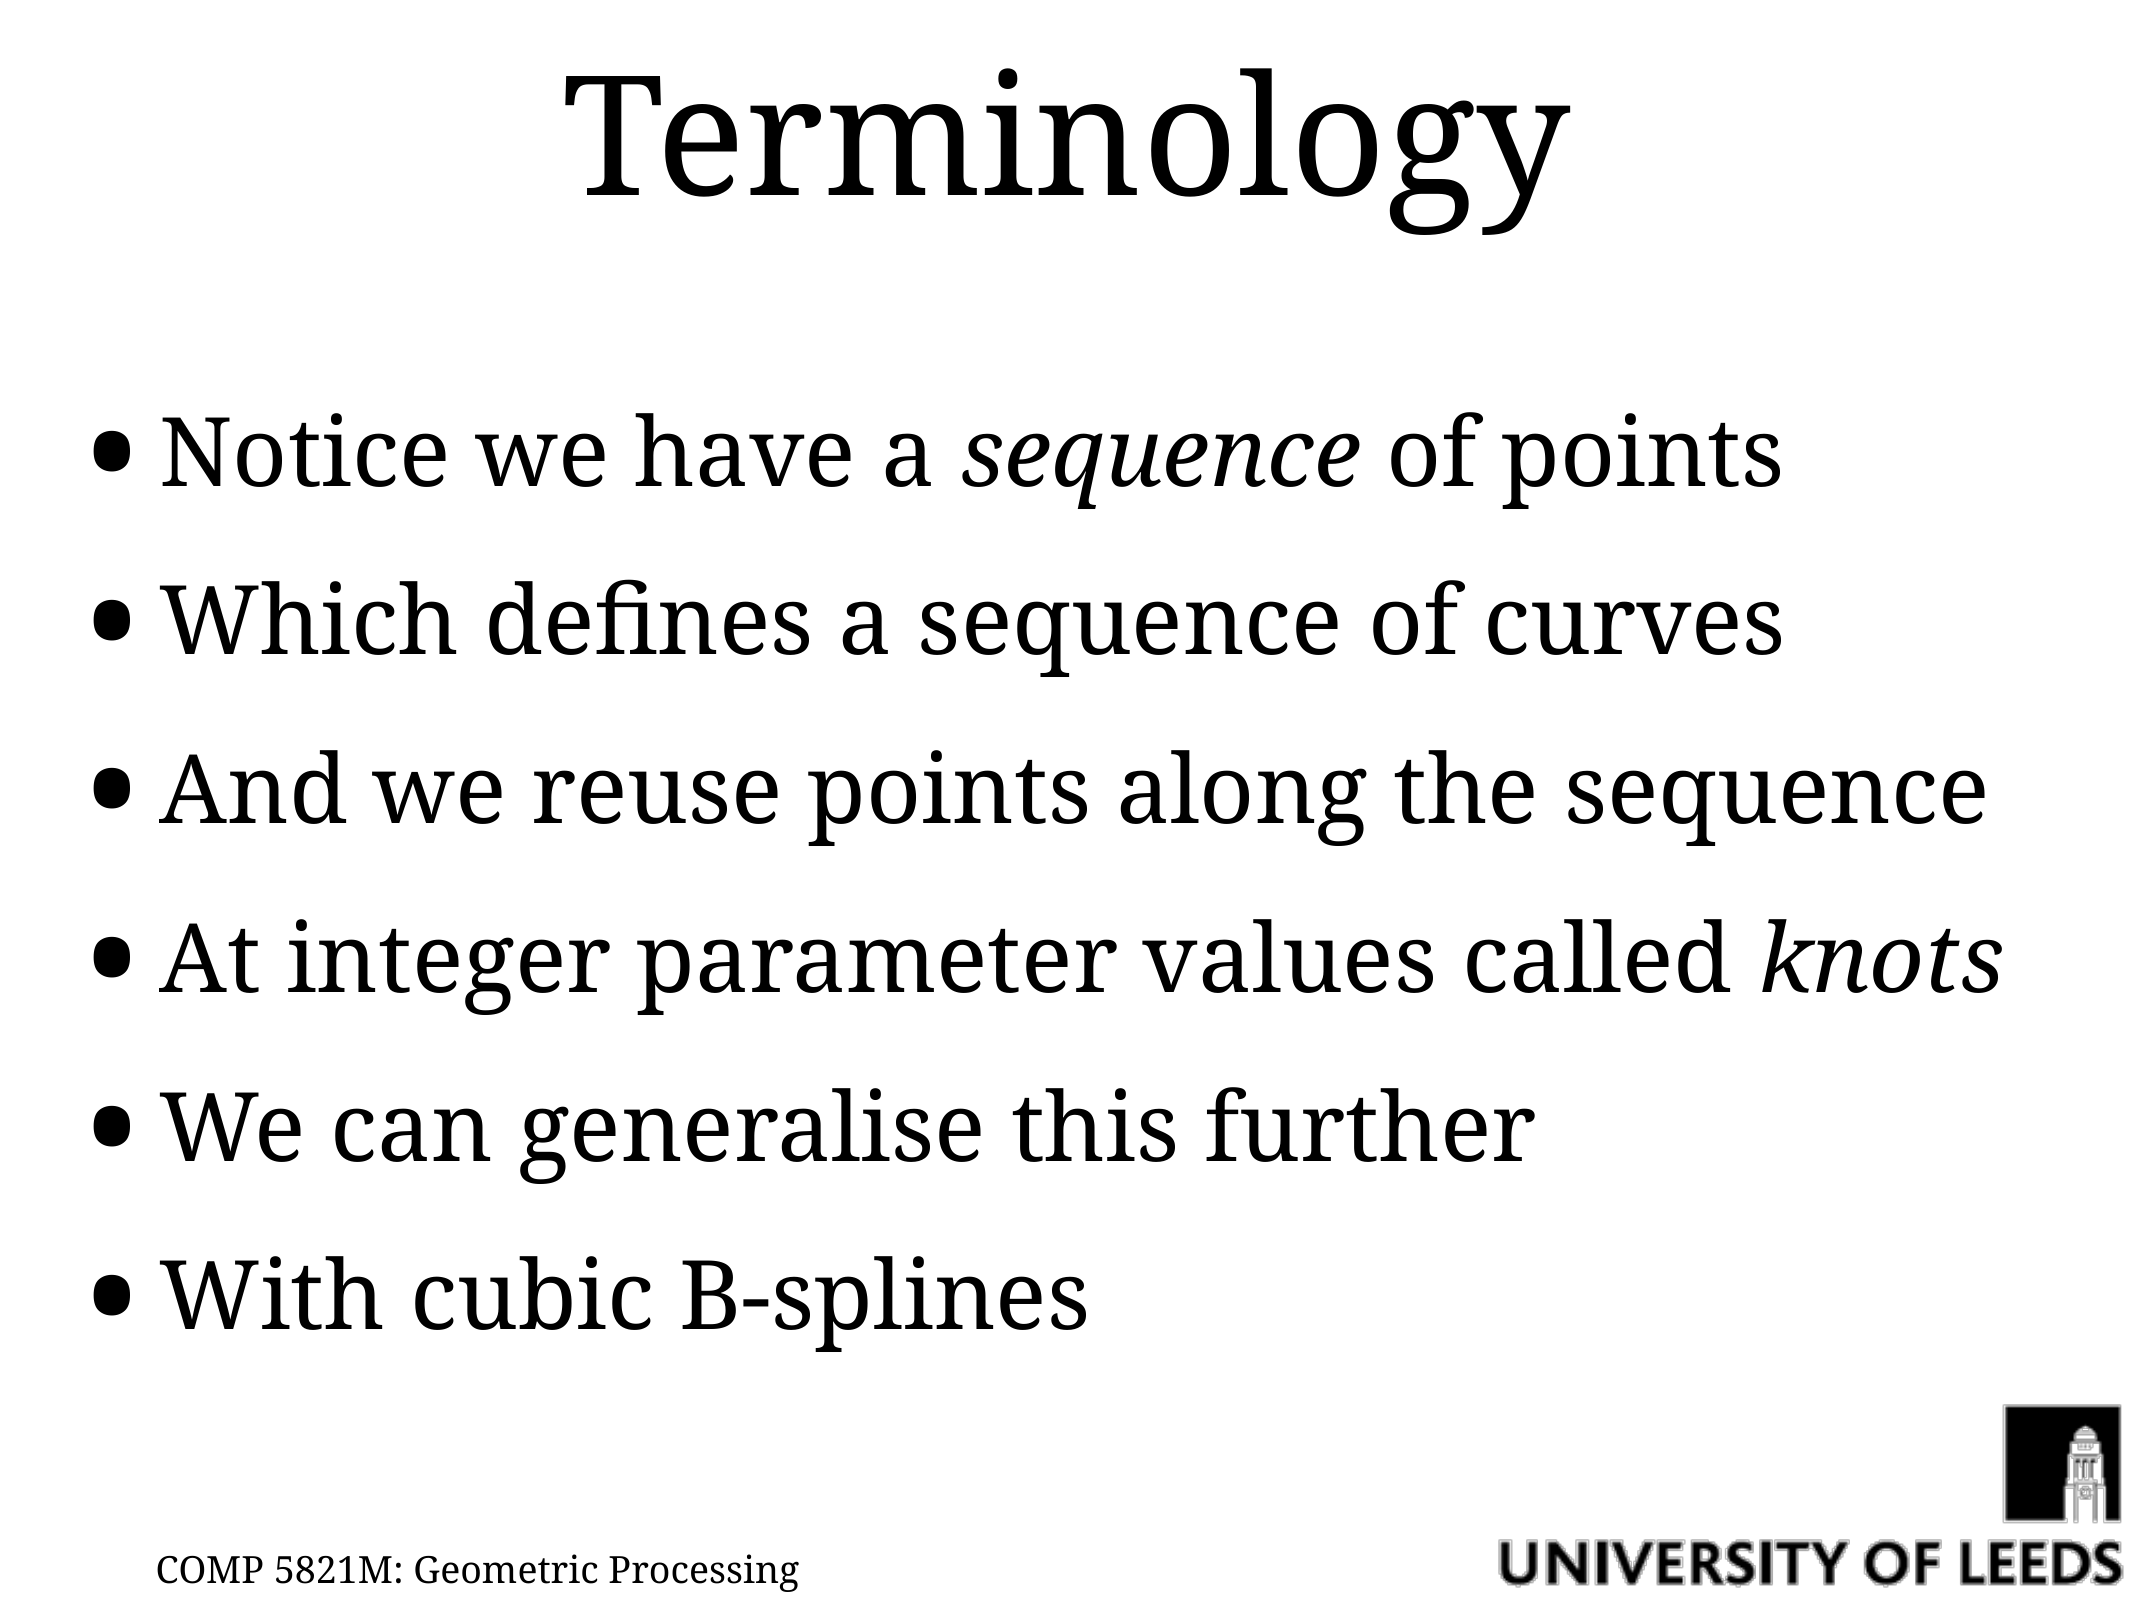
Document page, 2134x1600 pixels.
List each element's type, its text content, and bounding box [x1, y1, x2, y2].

picture [1491, 1339, 2132, 1600]
title Terminology [30, 9, 2103, 247]
list Notice we have a sequence of points Which defines a sequence of curves And we reuse points along the sequence At integer parameter values called knots We can generalise this further With cubic B-splines [30, 247, 2103, 1493]
